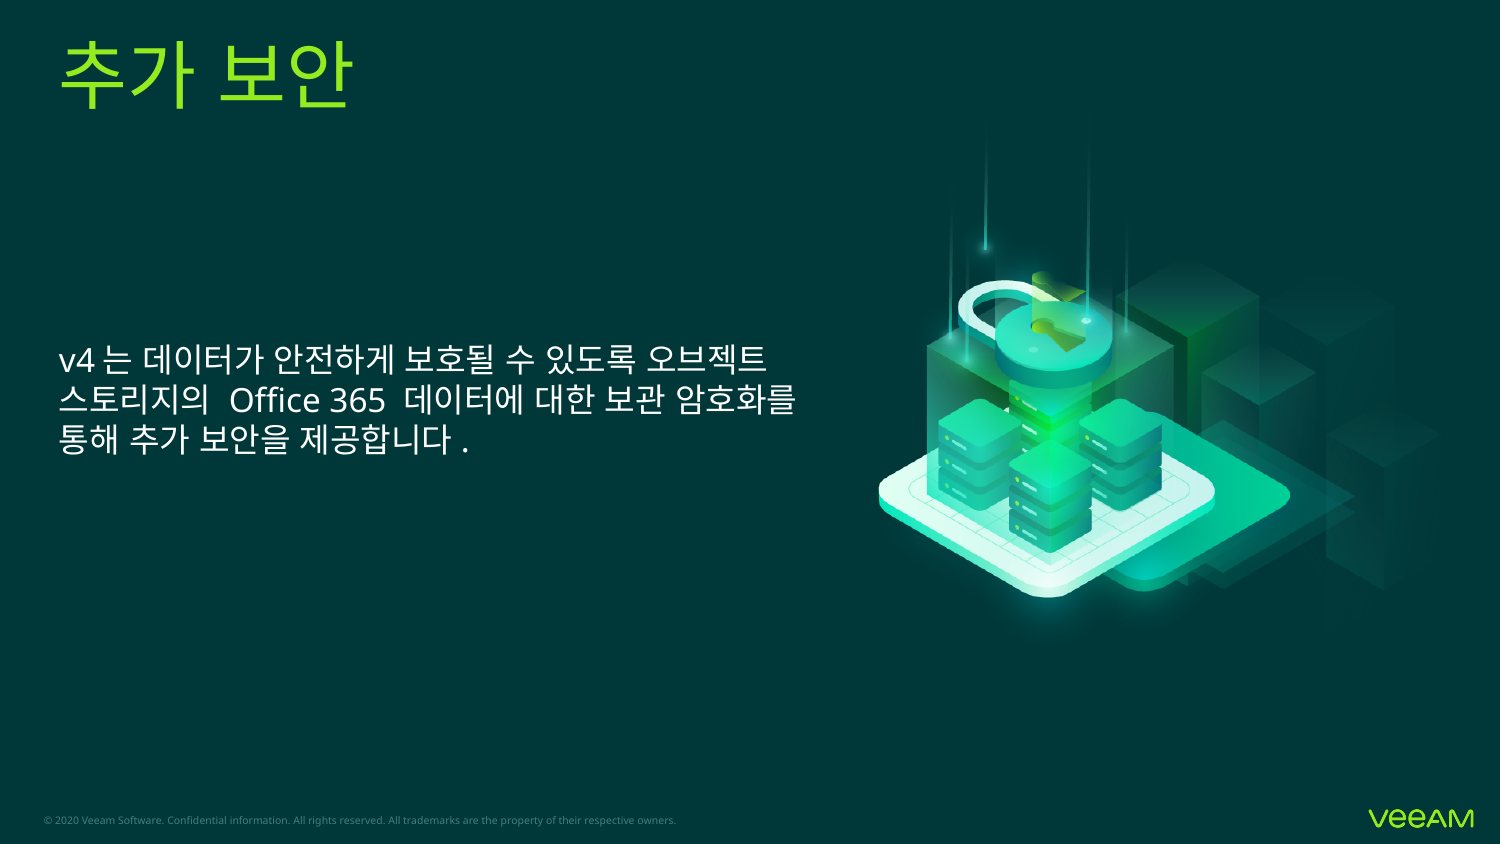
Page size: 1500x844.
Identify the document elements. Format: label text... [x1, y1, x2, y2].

picture [773, 0, 1500, 687]
text_box v4는 데이터가 안전하게 보호될 수 있도록 오브젝트 스토리지의 Office 365 데이터에 대한 보관 암호화를 통해 추가 보안을 제공합니다. [58, 339, 768, 530]
title 추가 보안 [59, 28, 768, 119]
picture [1368, 809, 1474, 828]
